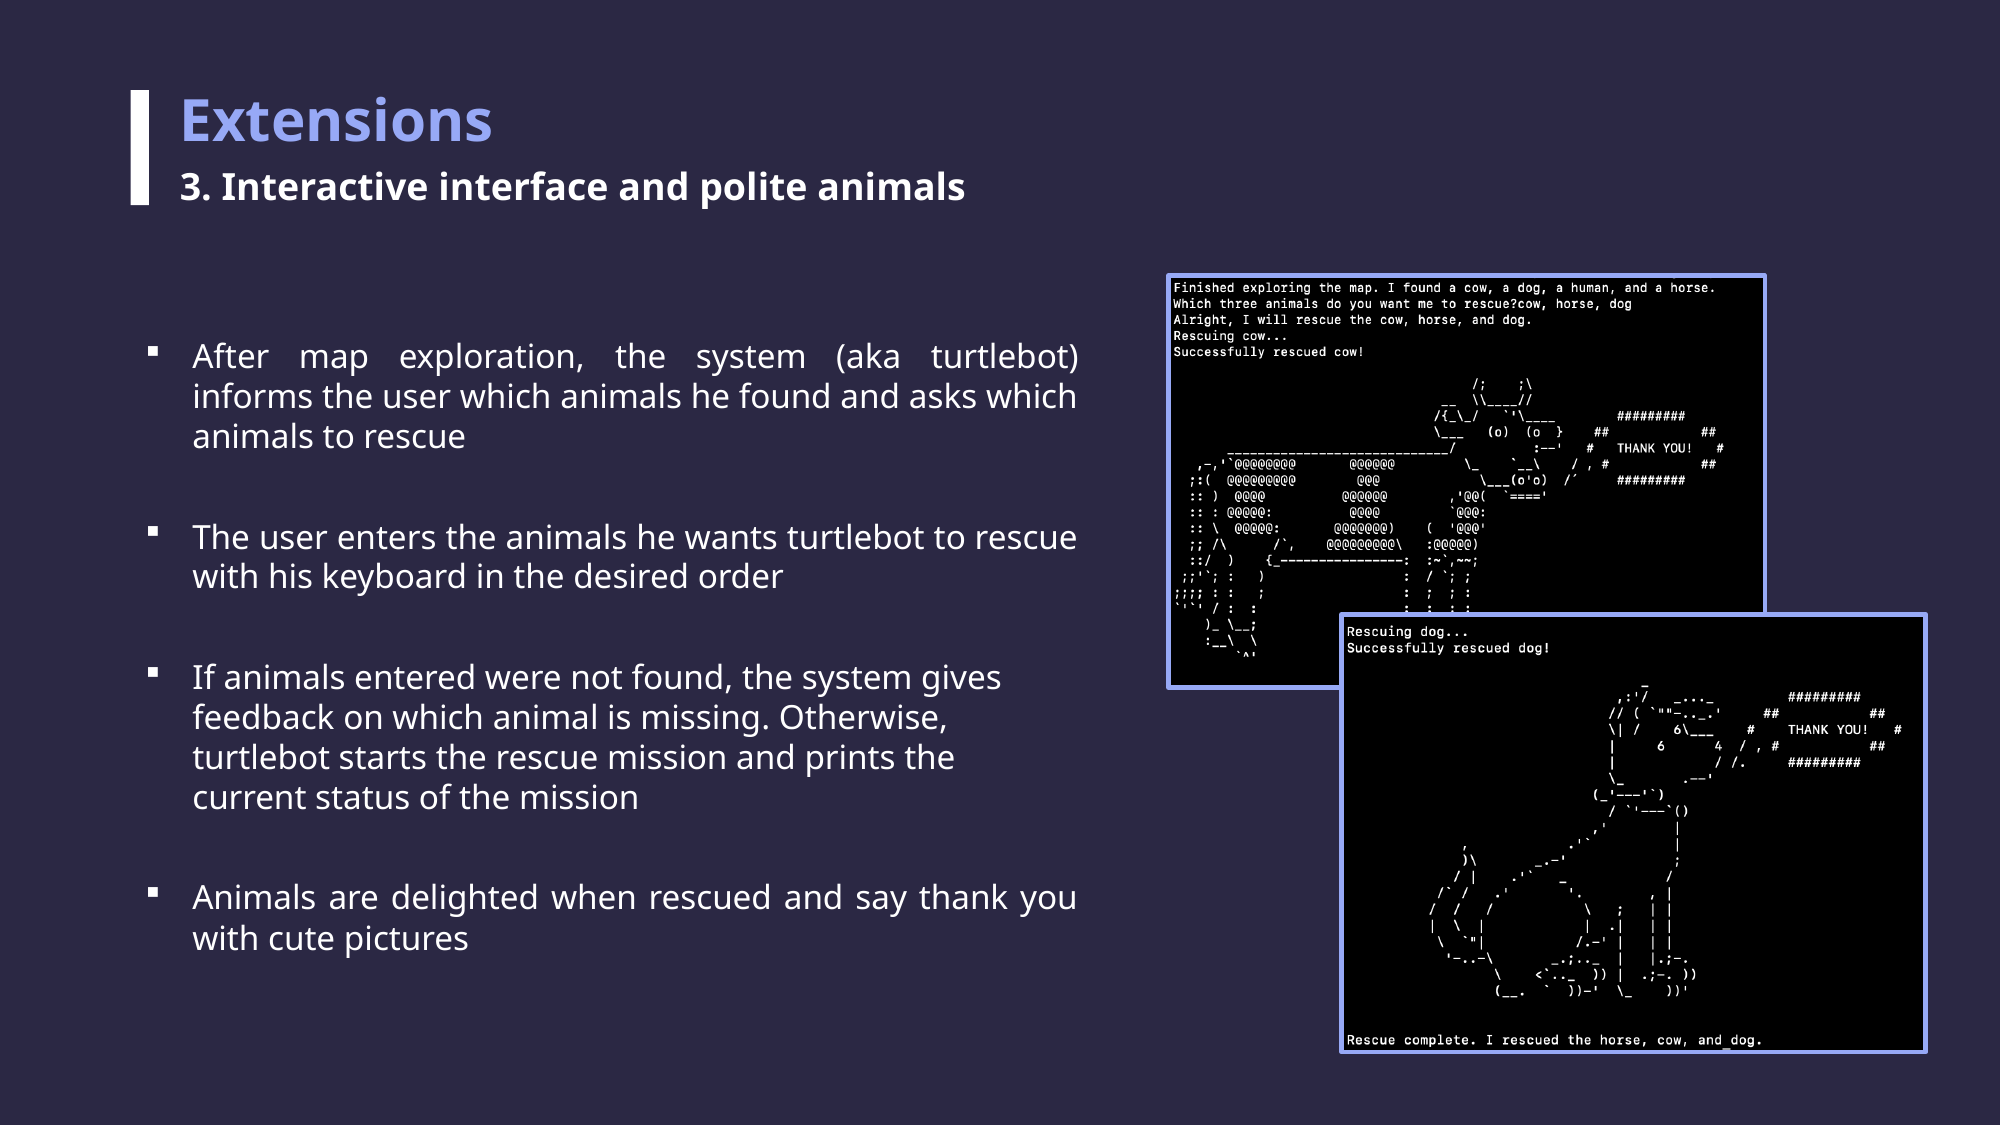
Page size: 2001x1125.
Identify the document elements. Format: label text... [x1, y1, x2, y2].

text_box [130, 89, 150, 206]
text_box Extensions 3. Interactive interface and polite animals [165, 75, 1988, 276]
picture [1170, 278, 1924, 1050]
text_box After map exploration, the system (aka turtlebot) informs the user which animals he found and asks which animals to rescue The user enters the animals he wants turtlebot to rescue with his keyboard in the desired order If animals entered were not found, the system gives feedback on which animal is missing. Otherwise, turtlebot starts the rescue mission and prints the current status of the mission Animals are delighted when rescued and say thank you with cute pictures [130, 327, 1094, 964]
